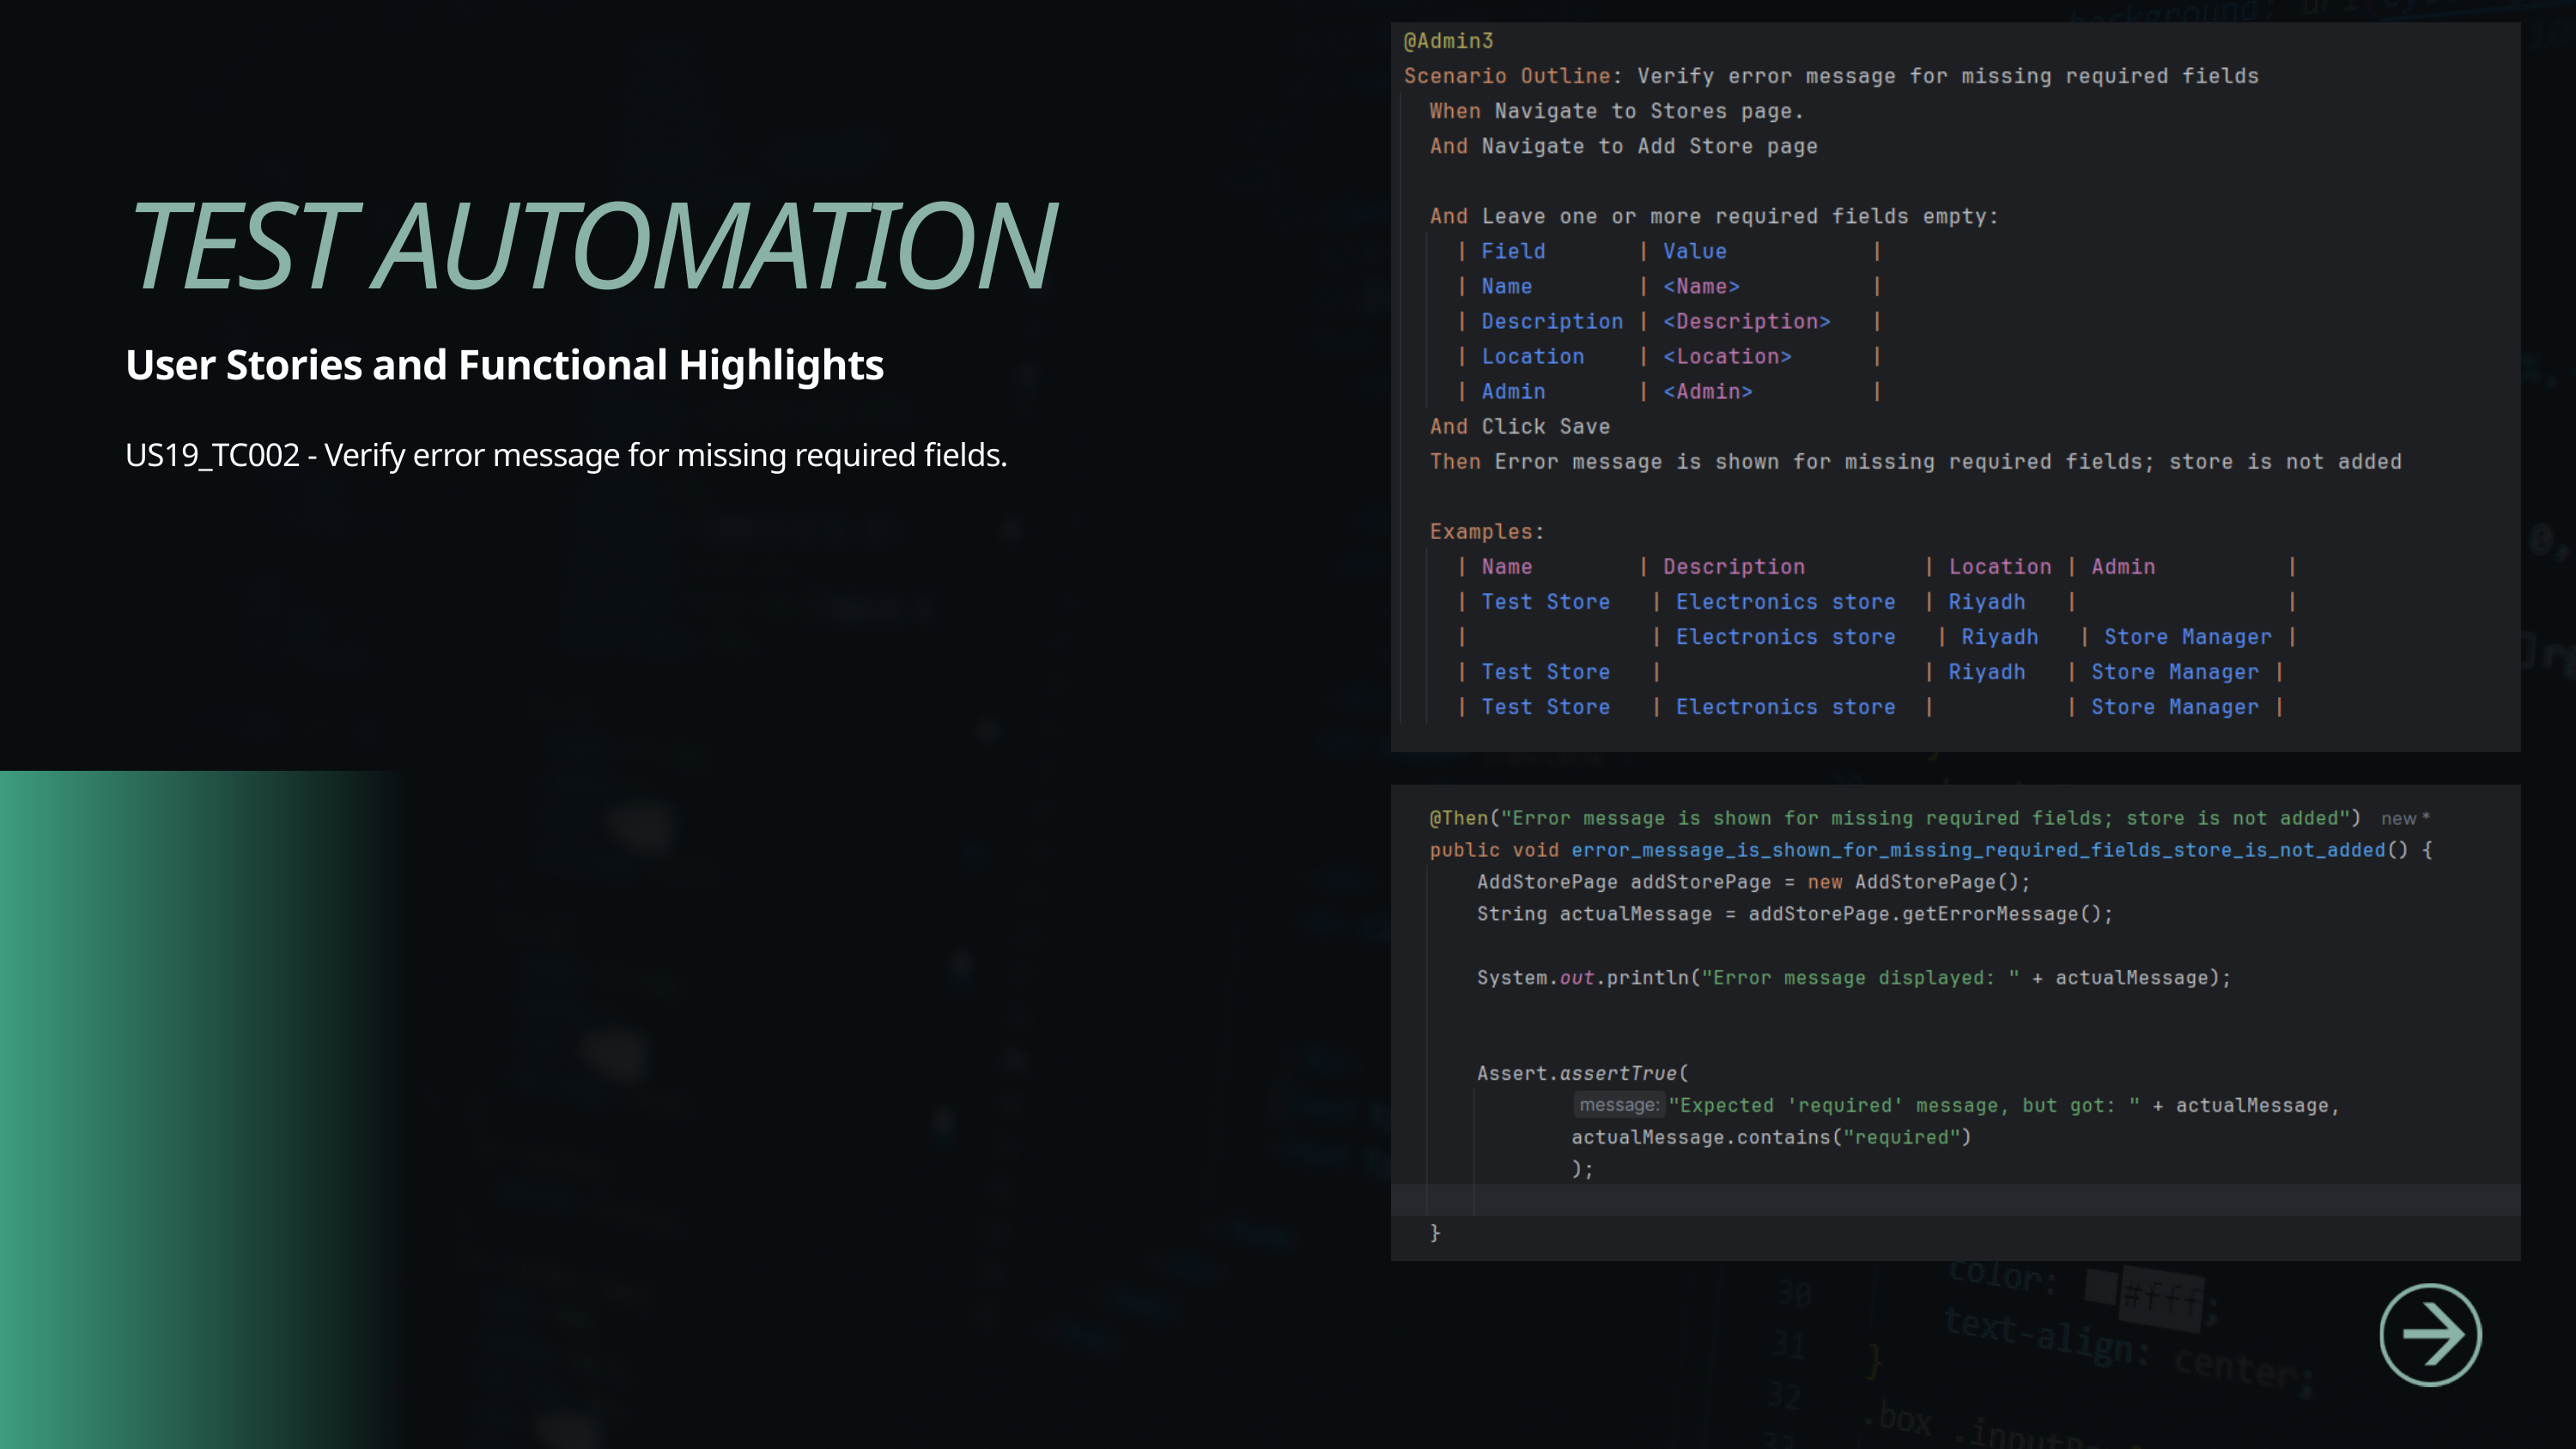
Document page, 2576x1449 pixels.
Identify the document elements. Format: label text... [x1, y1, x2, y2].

text_box [1391, 785, 2521, 1261]
text_box [0, 0, 2576, 1449]
text_box TEST AUTOMATION [125, 198, 1429, 313]
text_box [0, 770, 409, 1449]
text_box [1391, 22, 2521, 752]
text_box US19_TC002 - Verify error message for missing required fields. [125, 434, 1066, 473]
text_box User Stories and Functional Highlights [125, 338, 1156, 389]
text_box [2379, 1283, 2482, 1387]
